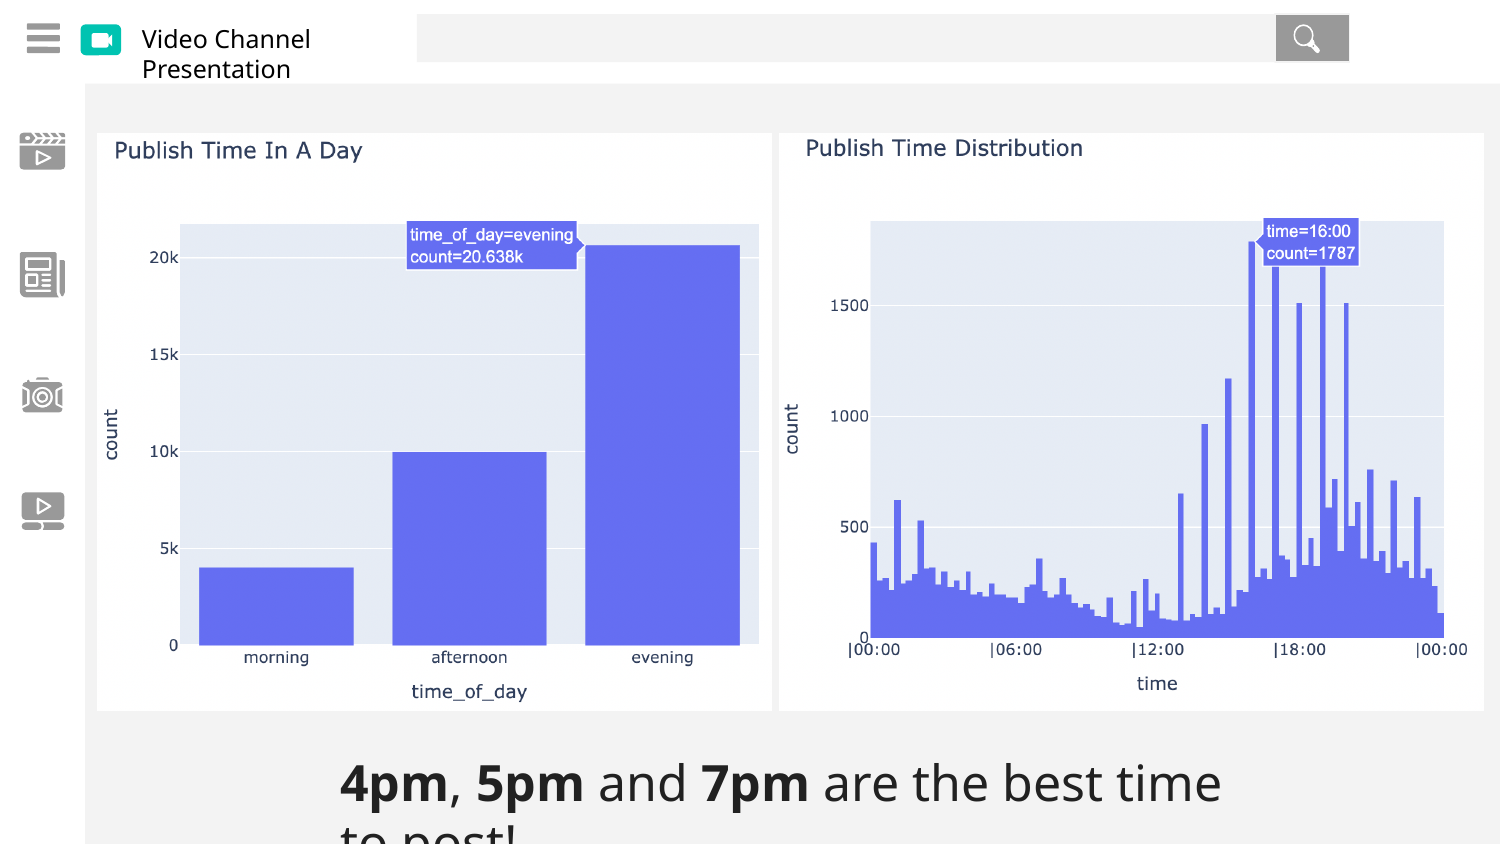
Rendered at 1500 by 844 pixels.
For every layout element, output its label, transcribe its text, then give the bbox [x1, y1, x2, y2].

picture [779, 132, 1484, 711]
picture [96, 132, 772, 711]
text_box 4pm, 5pm and 7pm are the best time to post! [325, 736, 1238, 844]
